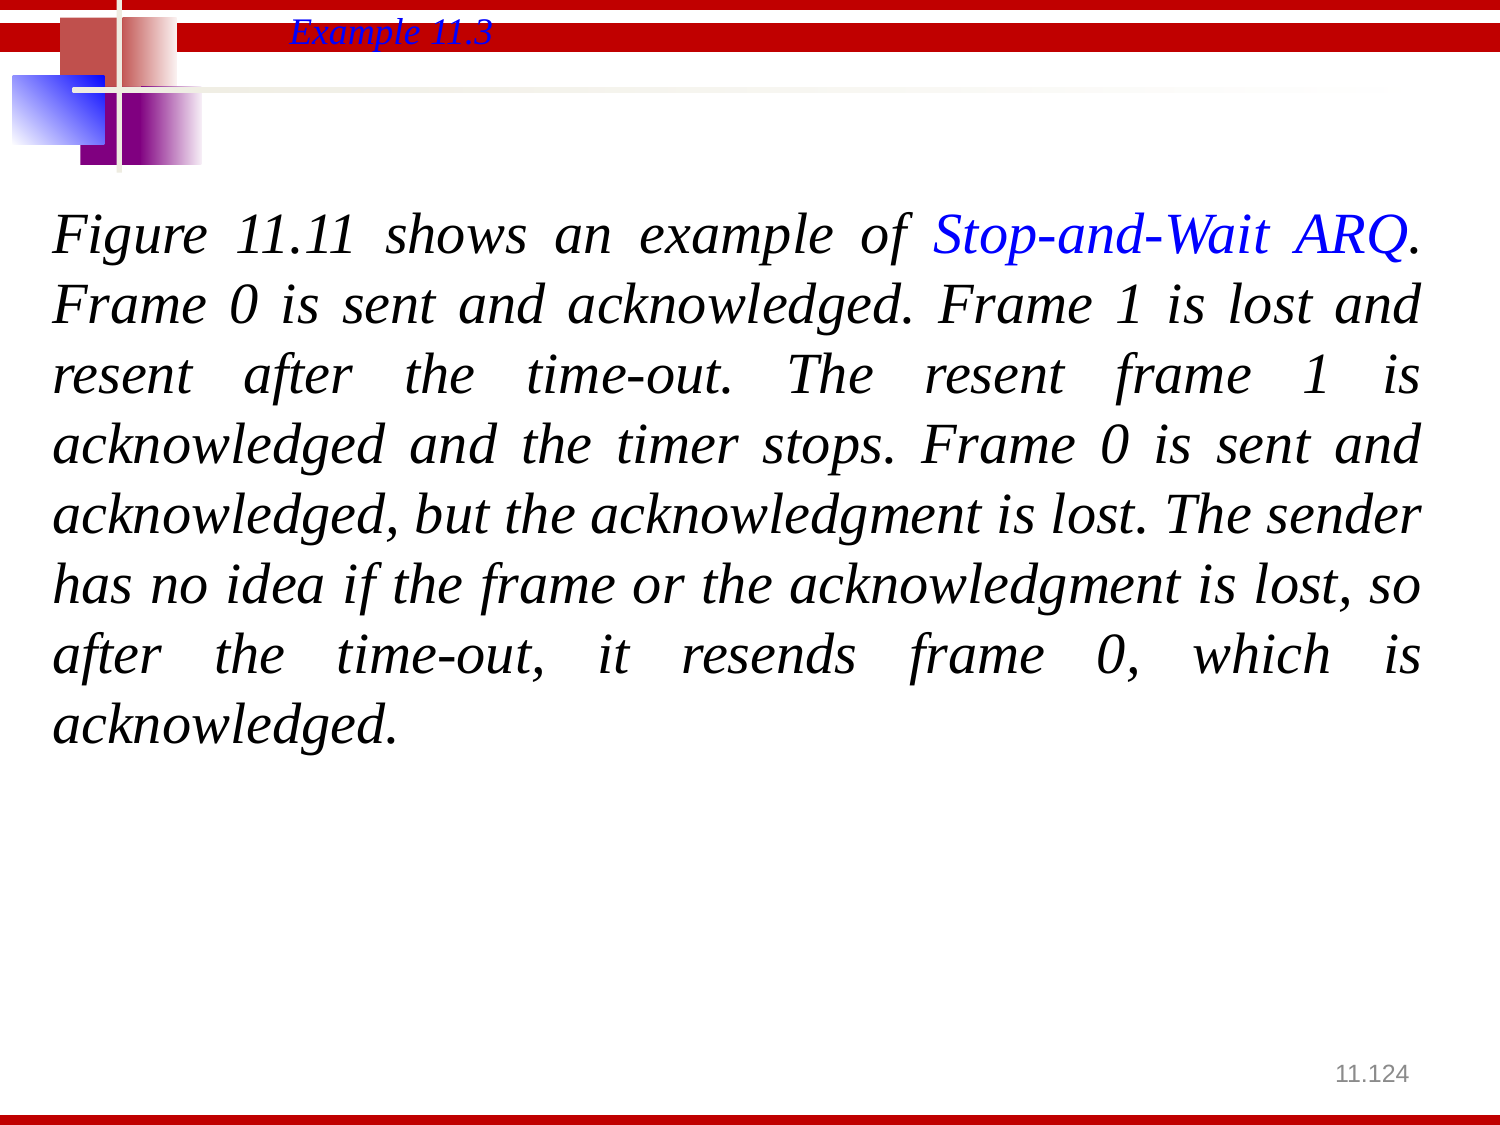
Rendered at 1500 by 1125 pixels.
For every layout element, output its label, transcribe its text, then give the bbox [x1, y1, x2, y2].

text_box [60, 17, 116, 86]
text_box Example 11.3 [274, 0, 509, 60]
text_box [116, 93, 122, 173]
text_box Figure 11.11 shows an example of Stop-and-Wait ARQ. Frame 0 is sent and acknowledged. Frame 1 is lost and resent after the time-out. The resent frame 1 is acknowledged and the timer stops. Frame 0 is sent and acknowledged, but the acknowledgment is lost. The sender has no idea if the frame or the acknowledgment is lost, so after the time-out, it resends frame 0, which is acknowledged. [37, 187, 1438, 762]
text_box [122, 93, 141, 165]
text_box [122, 17, 177, 86]
text_box [116, 0, 122, 87]
text_box [72, 87, 1423, 93]
slide_number 11.124 [1074, 1042, 1425, 1103]
text_box [12, 75, 105, 145]
text_box [80, 93, 116, 165]
text_box [141, 93, 202, 165]
